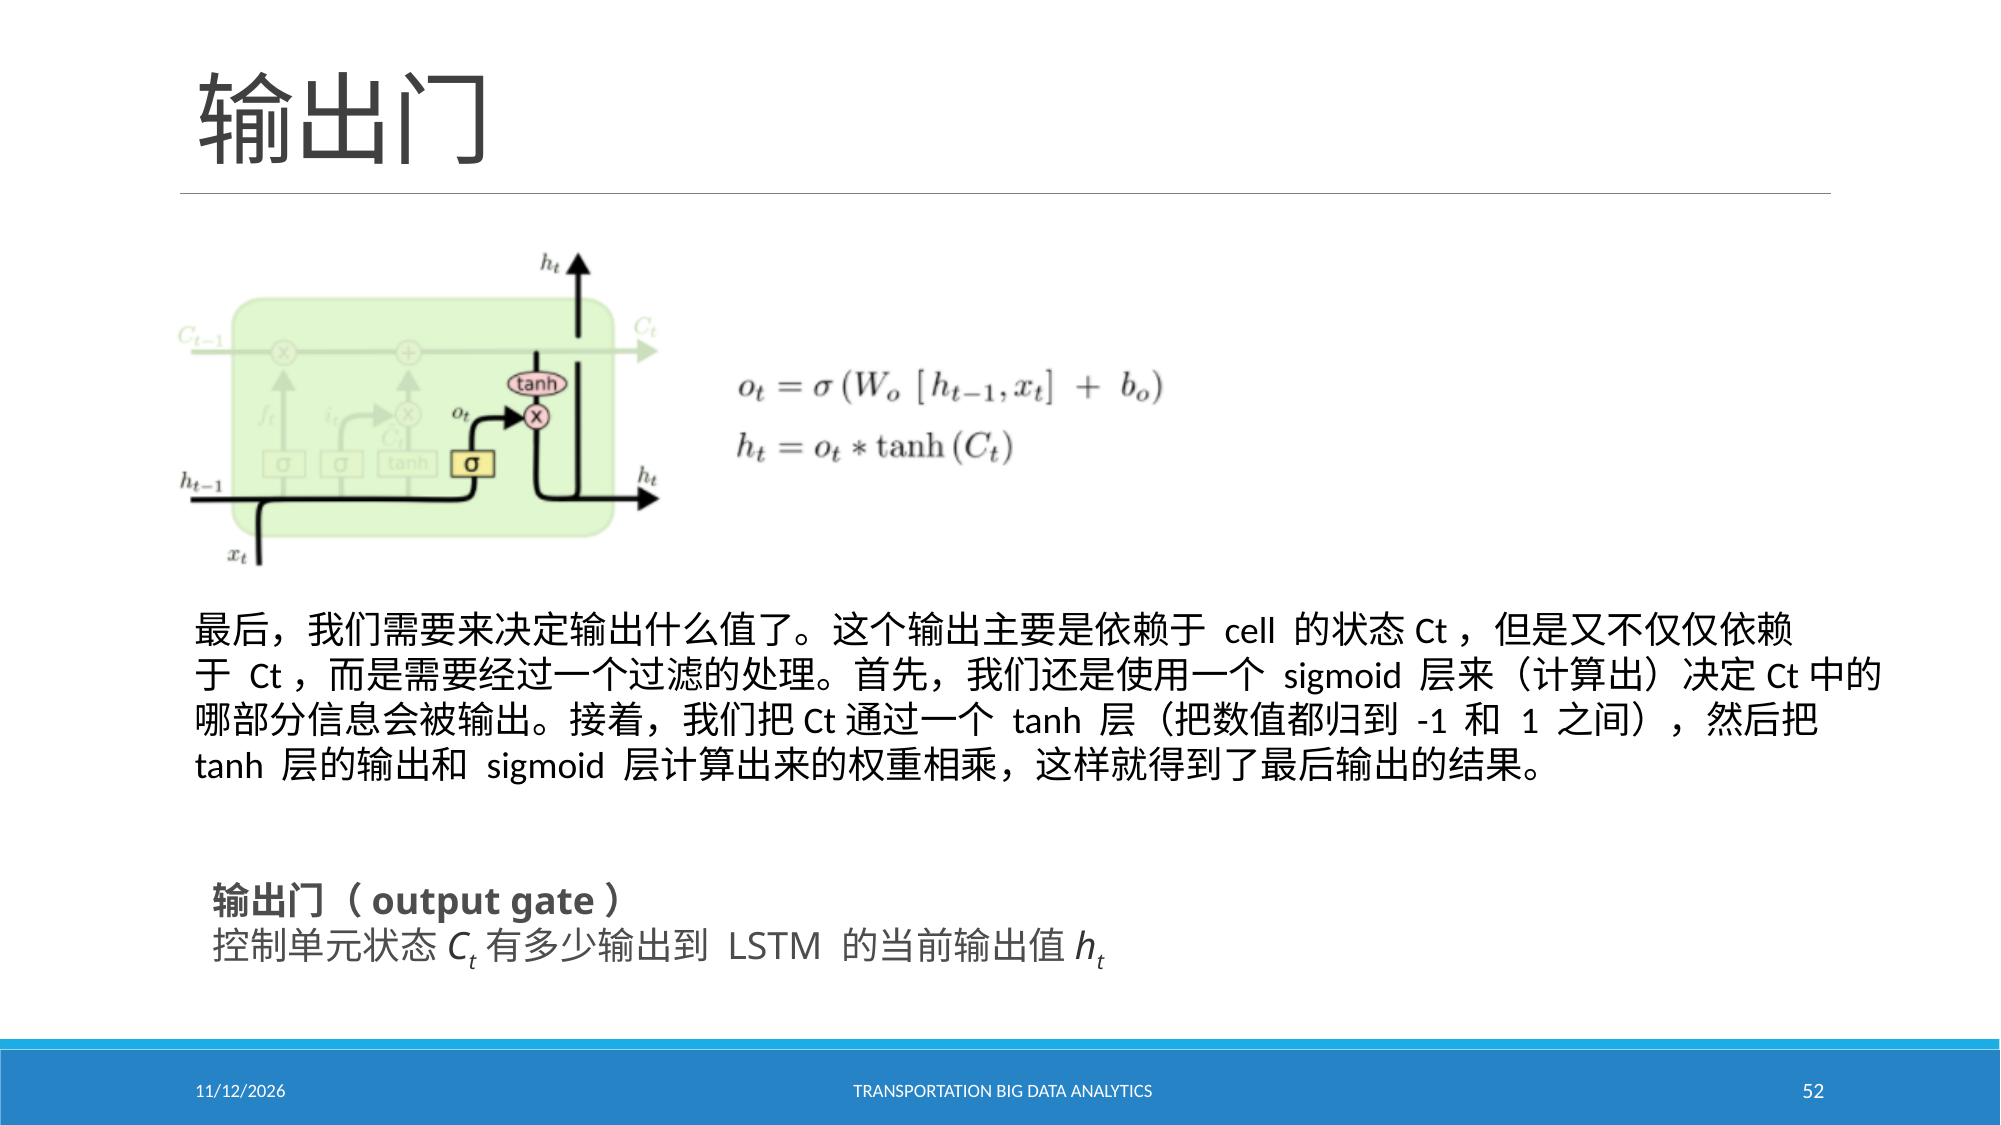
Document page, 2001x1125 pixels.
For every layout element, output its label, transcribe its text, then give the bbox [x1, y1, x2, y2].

slide_number 52 [1624, 1059, 1840, 1120]
text_box 最后，我们需要来决定输出什么值了。这个输出主要是依赖于 cell 的状态Ct，但是又不仅仅依赖于 Ct，而是需要经过一个过滤的处理。首先，我们还是使用一个 sigmoid 层来（计算出）决定Ct中的哪部分信息会被输出。接着，我们把Ct通过一个 tanh 层（把数值都归到 -1 和 1 之间），然后把 tanh 层的输出和 sigmoid 层计算出来的权重相乘，这样就得到了最后输出的结果。 [179, 598, 1911, 794]
picture [117, 227, 1211, 623]
footer Transportation Big Data Analytics [609, 1059, 1401, 1120]
title 输出门 [180, 20, 1830, 185]
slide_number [180, 1059, 586, 1120]
text_box 输出门（output gate） 控制单元状态Ct有多少输出到 LSTM 的当前输出值ht [197, 869, 1199, 981]
